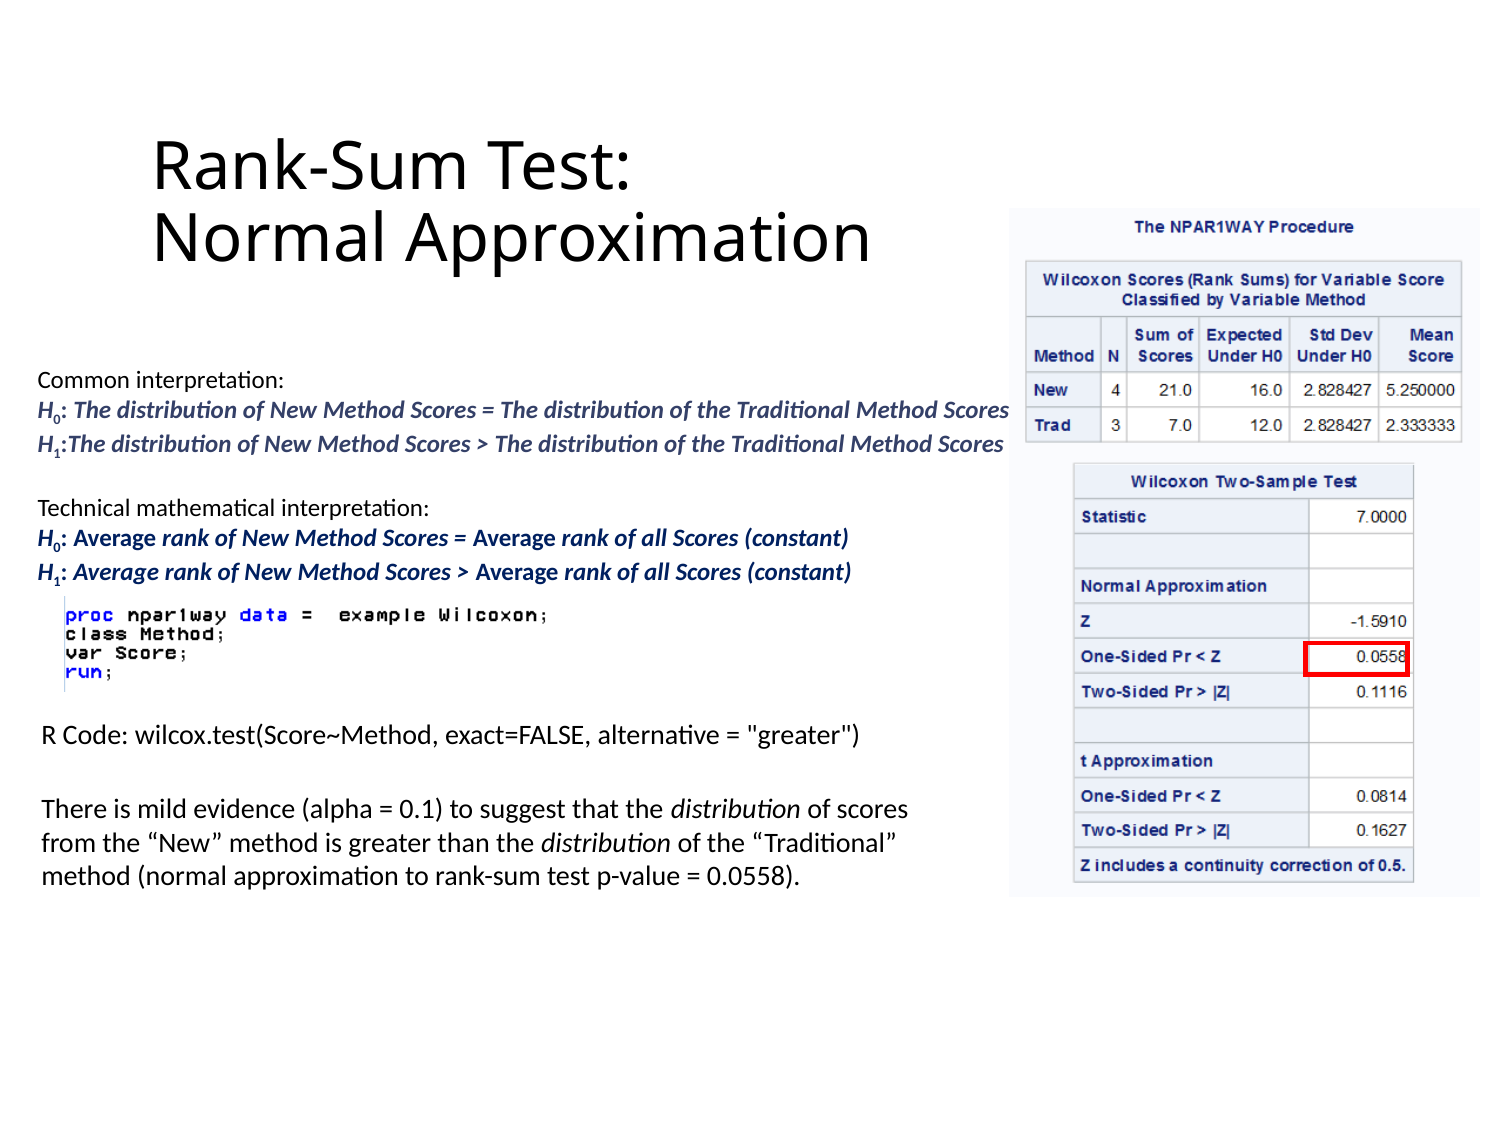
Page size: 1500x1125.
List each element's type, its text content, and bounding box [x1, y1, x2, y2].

picture [64, 596, 555, 692]
picture [1009, 208, 1480, 897]
title Rank-Sum Test: Normal Approximation [136, 114, 890, 294]
text_box Common interpretation: H0: The distribution of New Method Scores = The distribution of the Traditional Method Scores H1:The distribution of New Method Scores > The distribution of the Traditional Method Scores Technical mathematical interpretation: H0: Average rank of New Method Scores = Average rank of all Scores (constant) H1: Average rank of New Method Scores > Average rank of all Scores (constant) [22, 355, 1009, 597]
text_box R Code: wilcox.test(Score~Method, exact=FALSE, alternative = "greater") [26, 708, 942, 758]
text_box There is mild evidence (alpha = 0.1) to suggest that the distribution of scores from the “New” method is greater than the distribution of the “Traditional” method (normal approximation to rank-sum test p-value = 0.0558). [26, 782, 973, 899]
